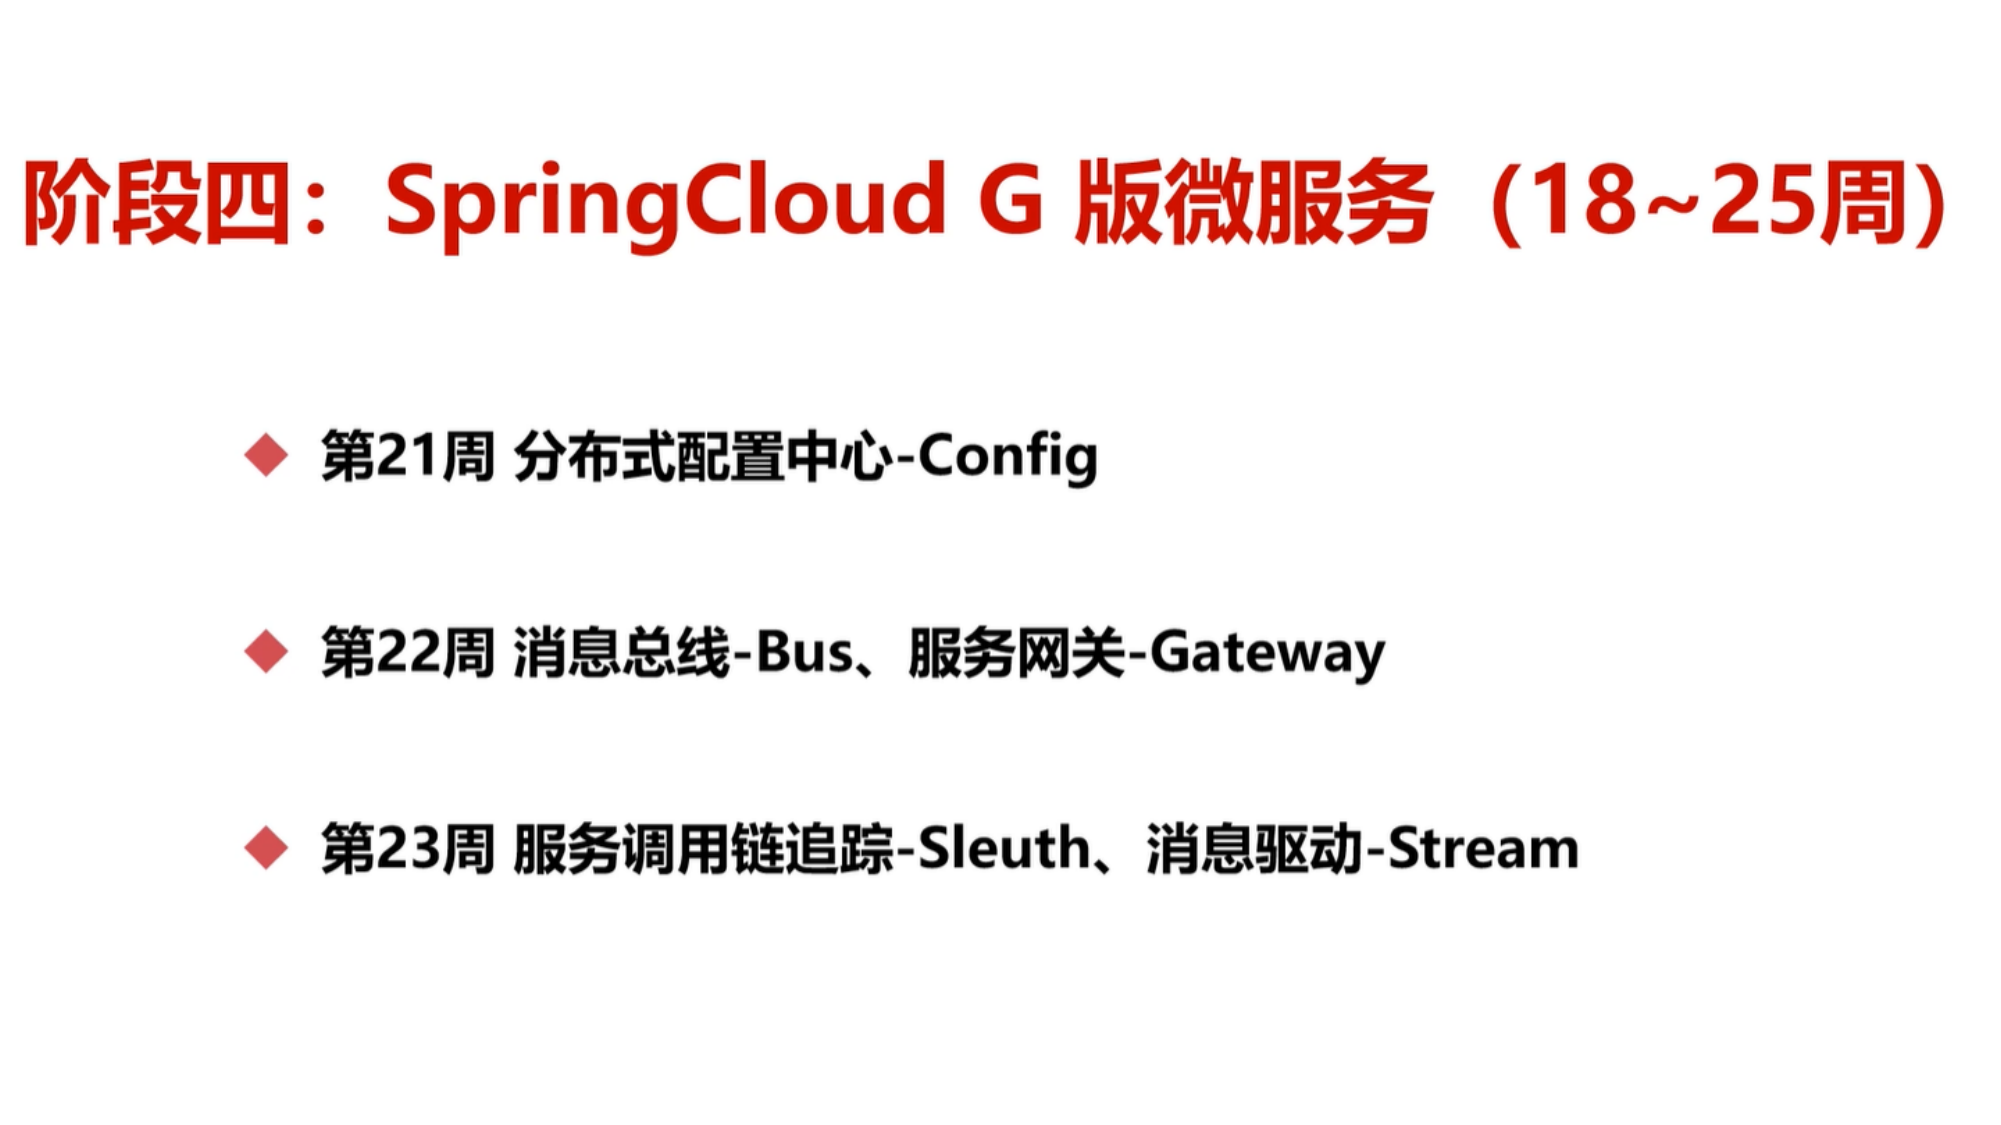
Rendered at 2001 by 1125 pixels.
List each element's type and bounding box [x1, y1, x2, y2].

picture [0, 106, 2000, 1019]
